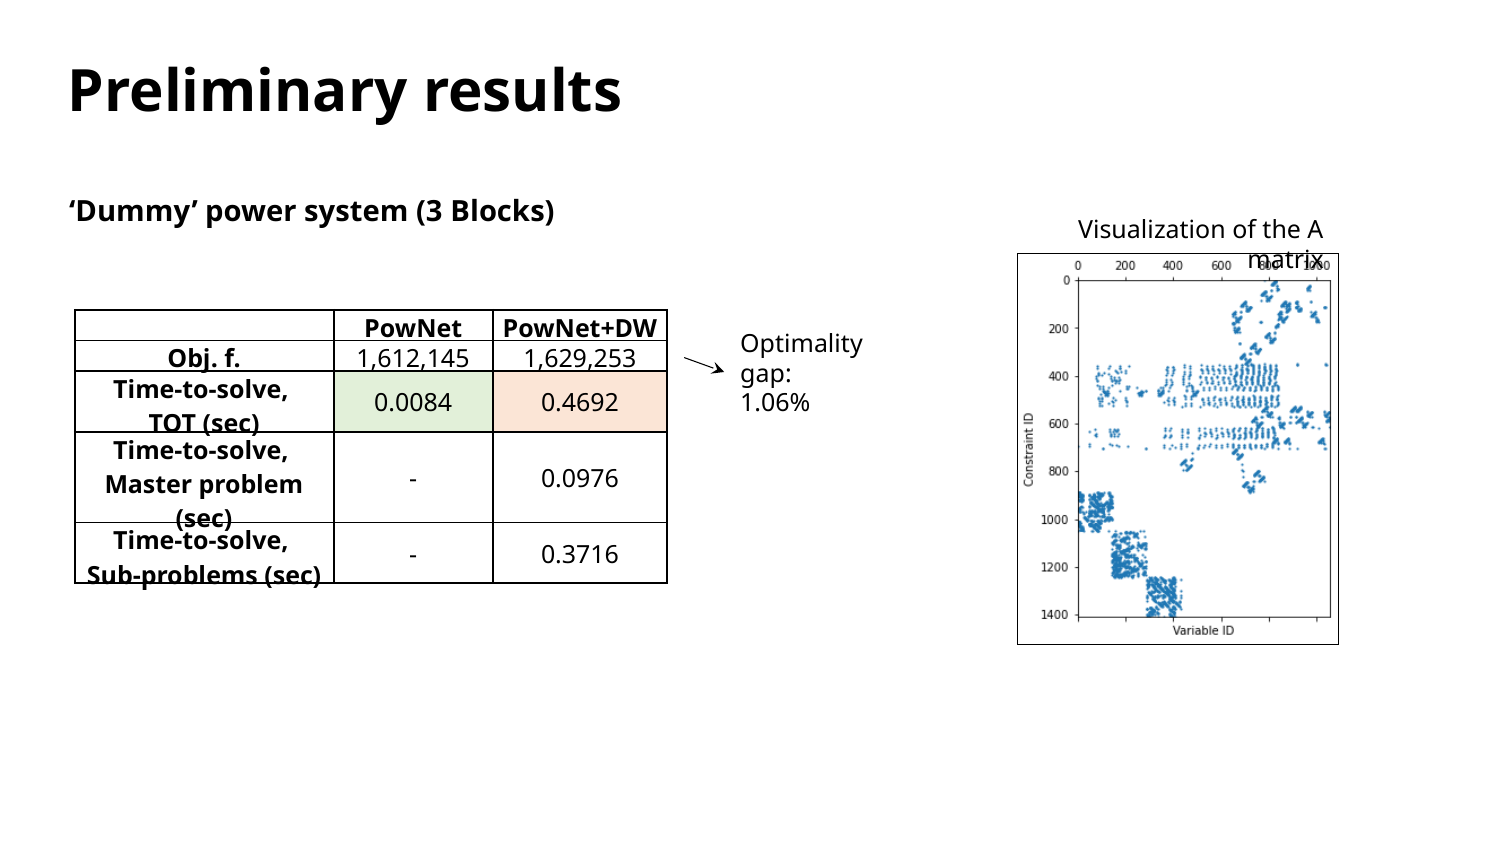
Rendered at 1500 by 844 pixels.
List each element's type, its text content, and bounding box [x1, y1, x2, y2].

table_cell Obj. f. [76, 341, 333, 370]
text_box Preliminary results [53, 45, 1339, 130]
table_header PowNet [335, 311, 492, 340]
table_cell 1,629,253 [494, 341, 666, 370]
table_header [76, 311, 333, 340]
table_cell 0.3716 [494, 523, 666, 582]
table_cell - [335, 523, 492, 582]
text_box ‘Dummy’ power system (3 Blocks) [53, 185, 1358, 236]
table_cell 0.4692 [494, 372, 666, 431]
table_cell 0.0084 [335, 372, 492, 431]
table_cell Time-to-solve, Sub-problems (sec) [76, 523, 333, 582]
table_cell Time-to-solve, Master problem (sec) [76, 433, 333, 522]
text_box Optimality gap: 1.06% [724, 319, 913, 425]
table_cell 0.0976 [494, 433, 666, 522]
table_cell Time-to-solve, TOT (sec) [76, 372, 333, 431]
table_cell 1,612,145 [335, 341, 492, 370]
picture [1017, 253, 1339, 645]
table_cell - [335, 433, 492, 522]
table_header PowNet+DW [494, 311, 666, 340]
text_box Visualization of the A matrix [1017, 206, 1339, 253]
